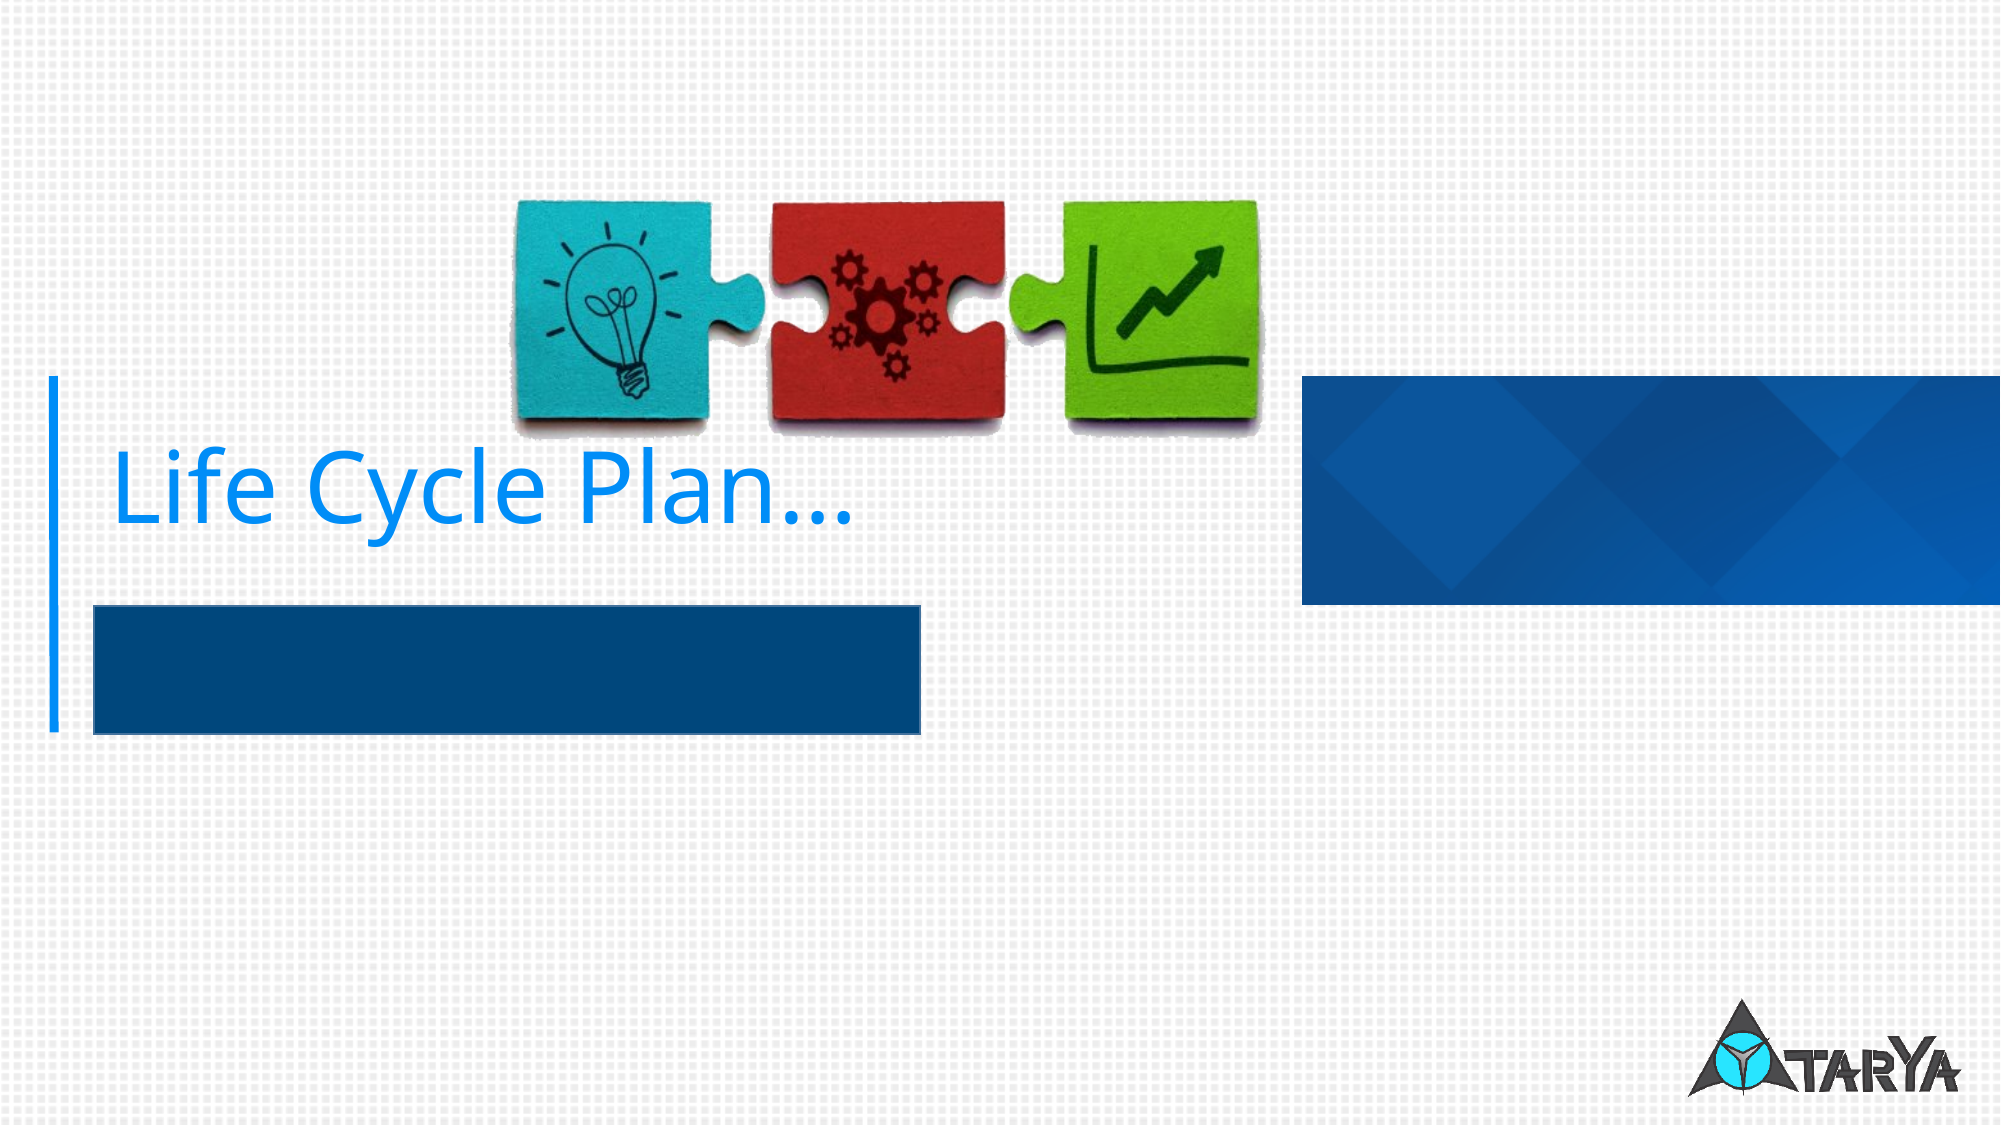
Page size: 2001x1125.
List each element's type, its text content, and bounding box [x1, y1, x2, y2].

title Life Cycle Plan… [94, 377, 1300, 605]
picture [0, 0, 2001, 1125]
